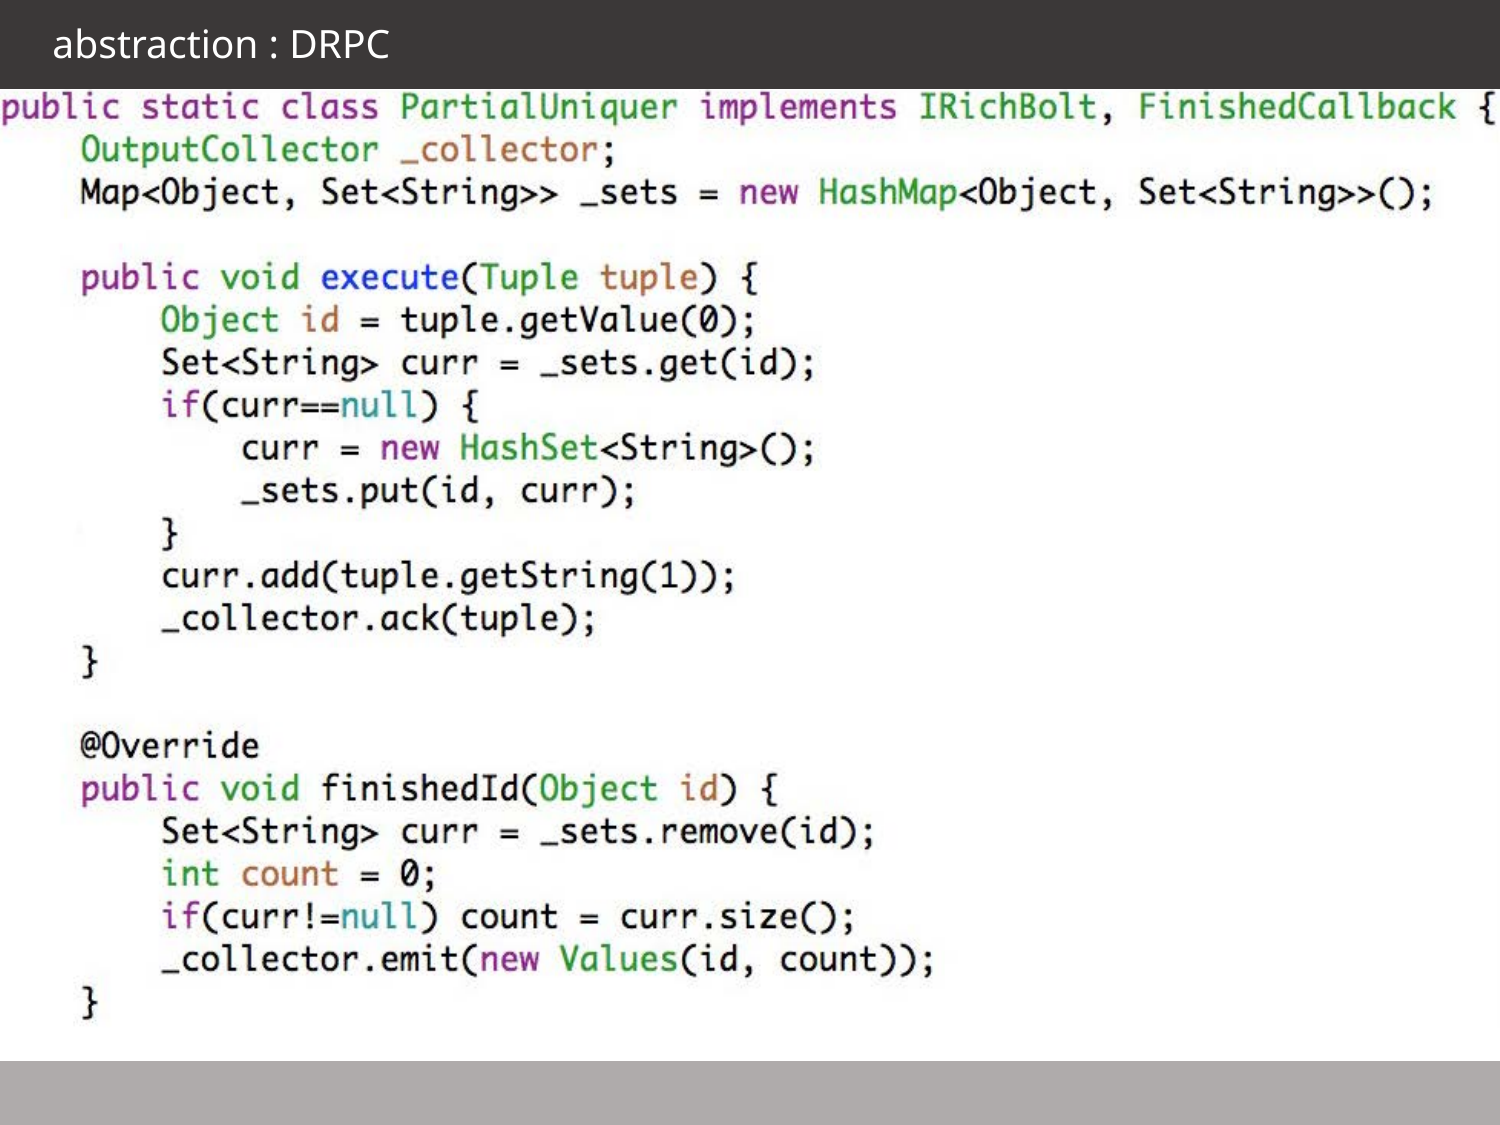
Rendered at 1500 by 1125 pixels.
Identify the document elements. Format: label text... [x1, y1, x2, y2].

text_box abstraction : DRPC [0, 0, 1500, 89]
picture [0, 89, 1500, 1028]
text_box [0, 1060, 1500, 1125]
